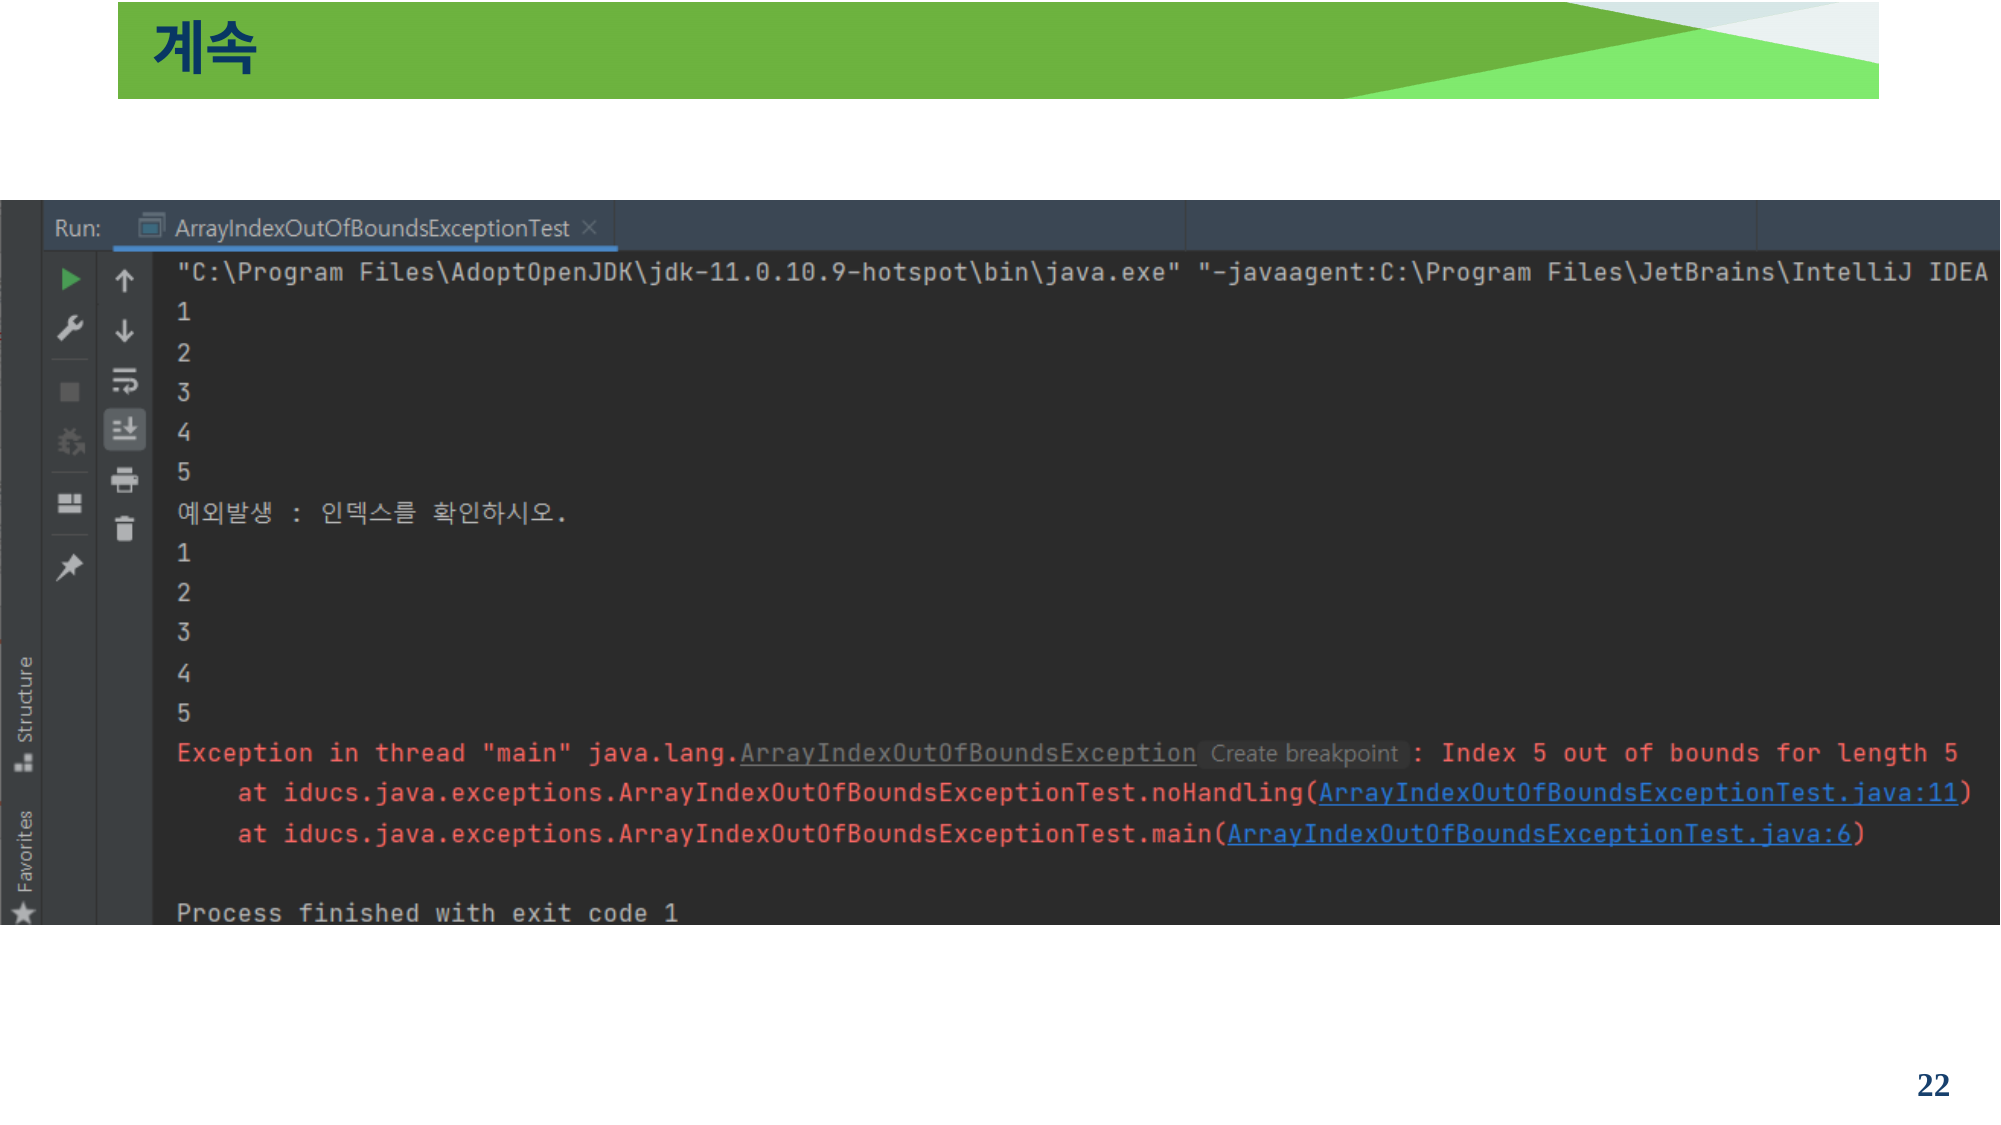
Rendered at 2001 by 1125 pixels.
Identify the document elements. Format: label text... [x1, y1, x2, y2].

picture [118, 2, 1879, 99]
picture [0, 200, 2000, 925]
slide_number 22 [1862, 1053, 1966, 1114]
title 계속 [137, 13, 1863, 89]
